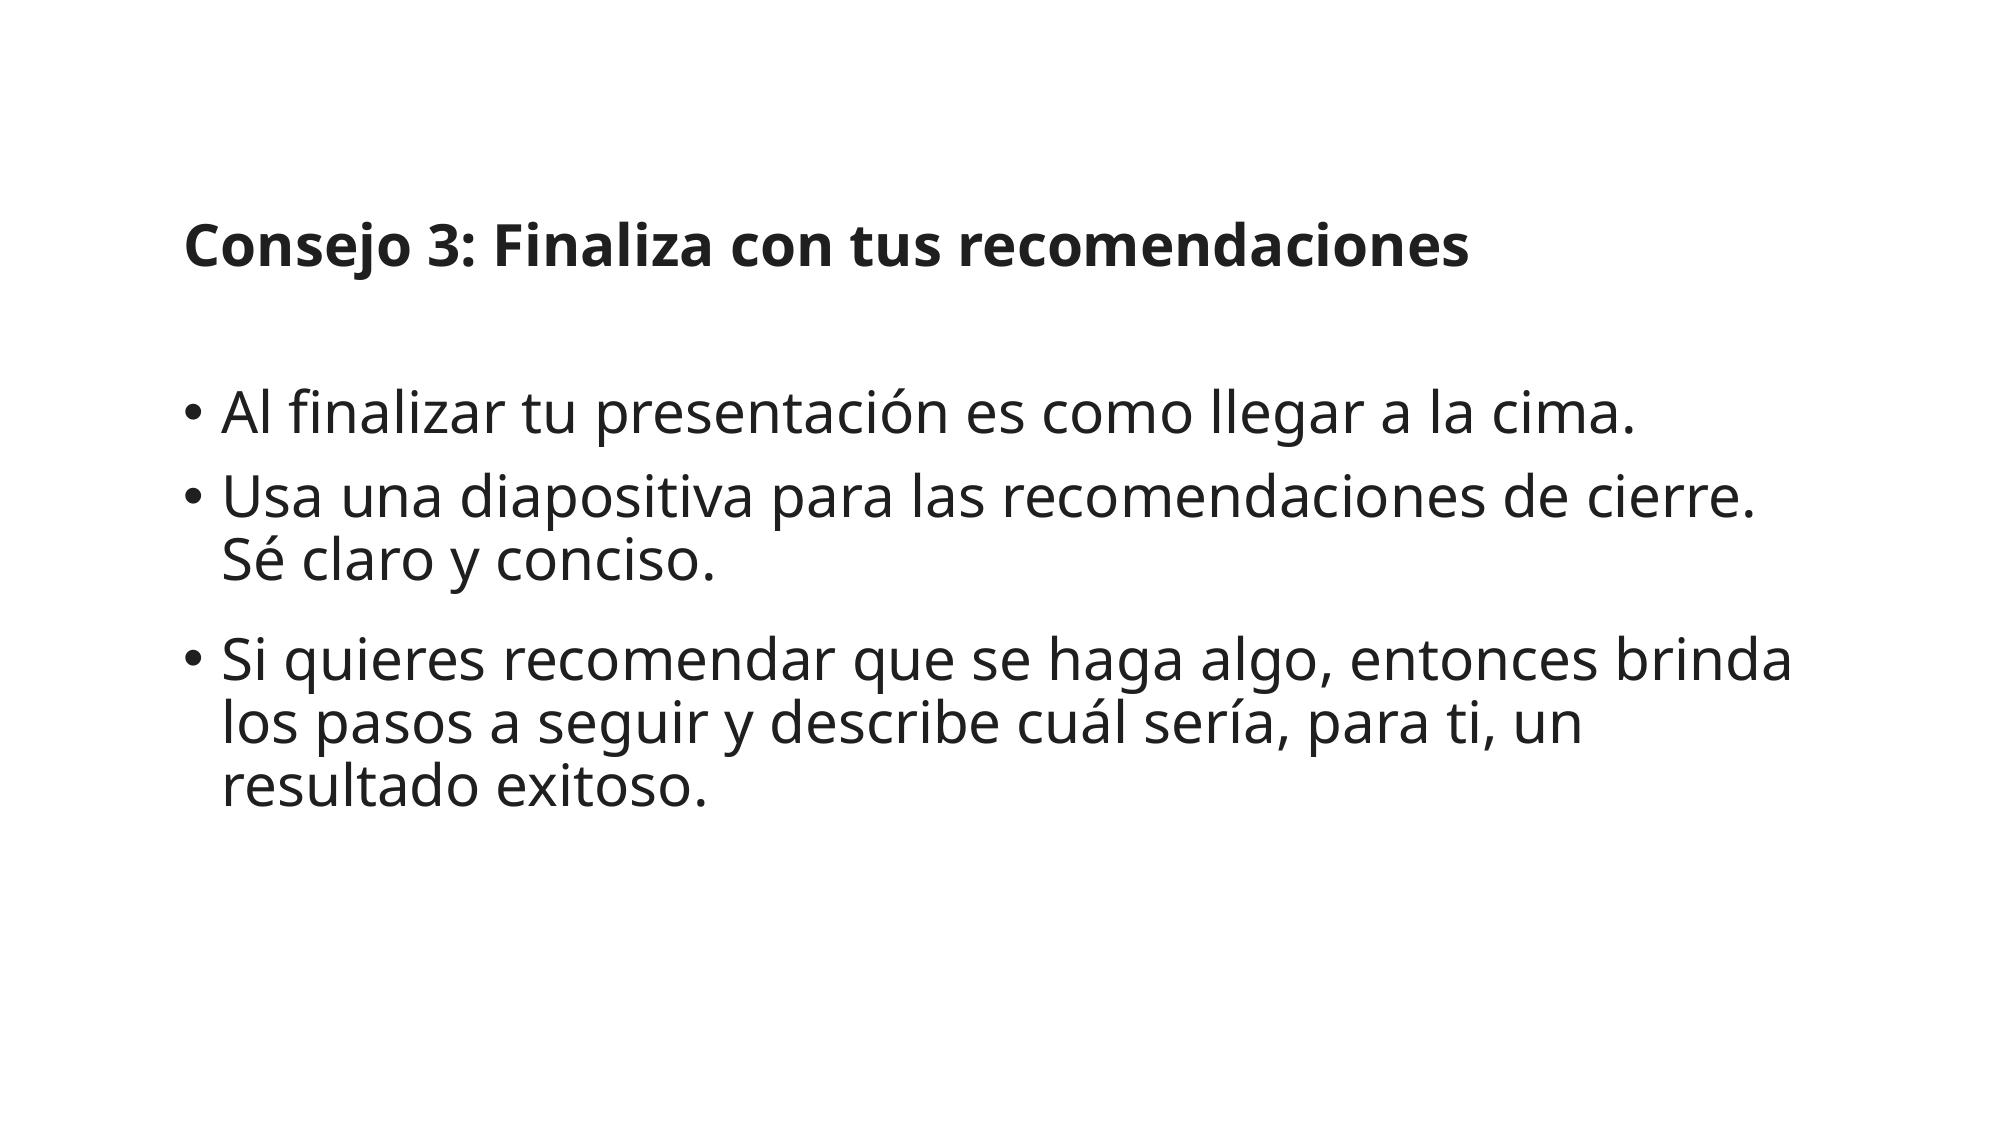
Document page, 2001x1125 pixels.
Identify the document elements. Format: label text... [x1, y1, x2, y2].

list Consejo 3: Finaliza con tus recomendaciones Al finalizar tu presentación es como llegar a la cima. Usa una diapositiva para las recomendaciones de cierre. Sé claro y conciso. Si quieres recomendar que se haga algo, entonces brinda los pasos a seguir y describe cuál sería, para ti, un resultado exitoso. [168, 208, 1832, 917]
